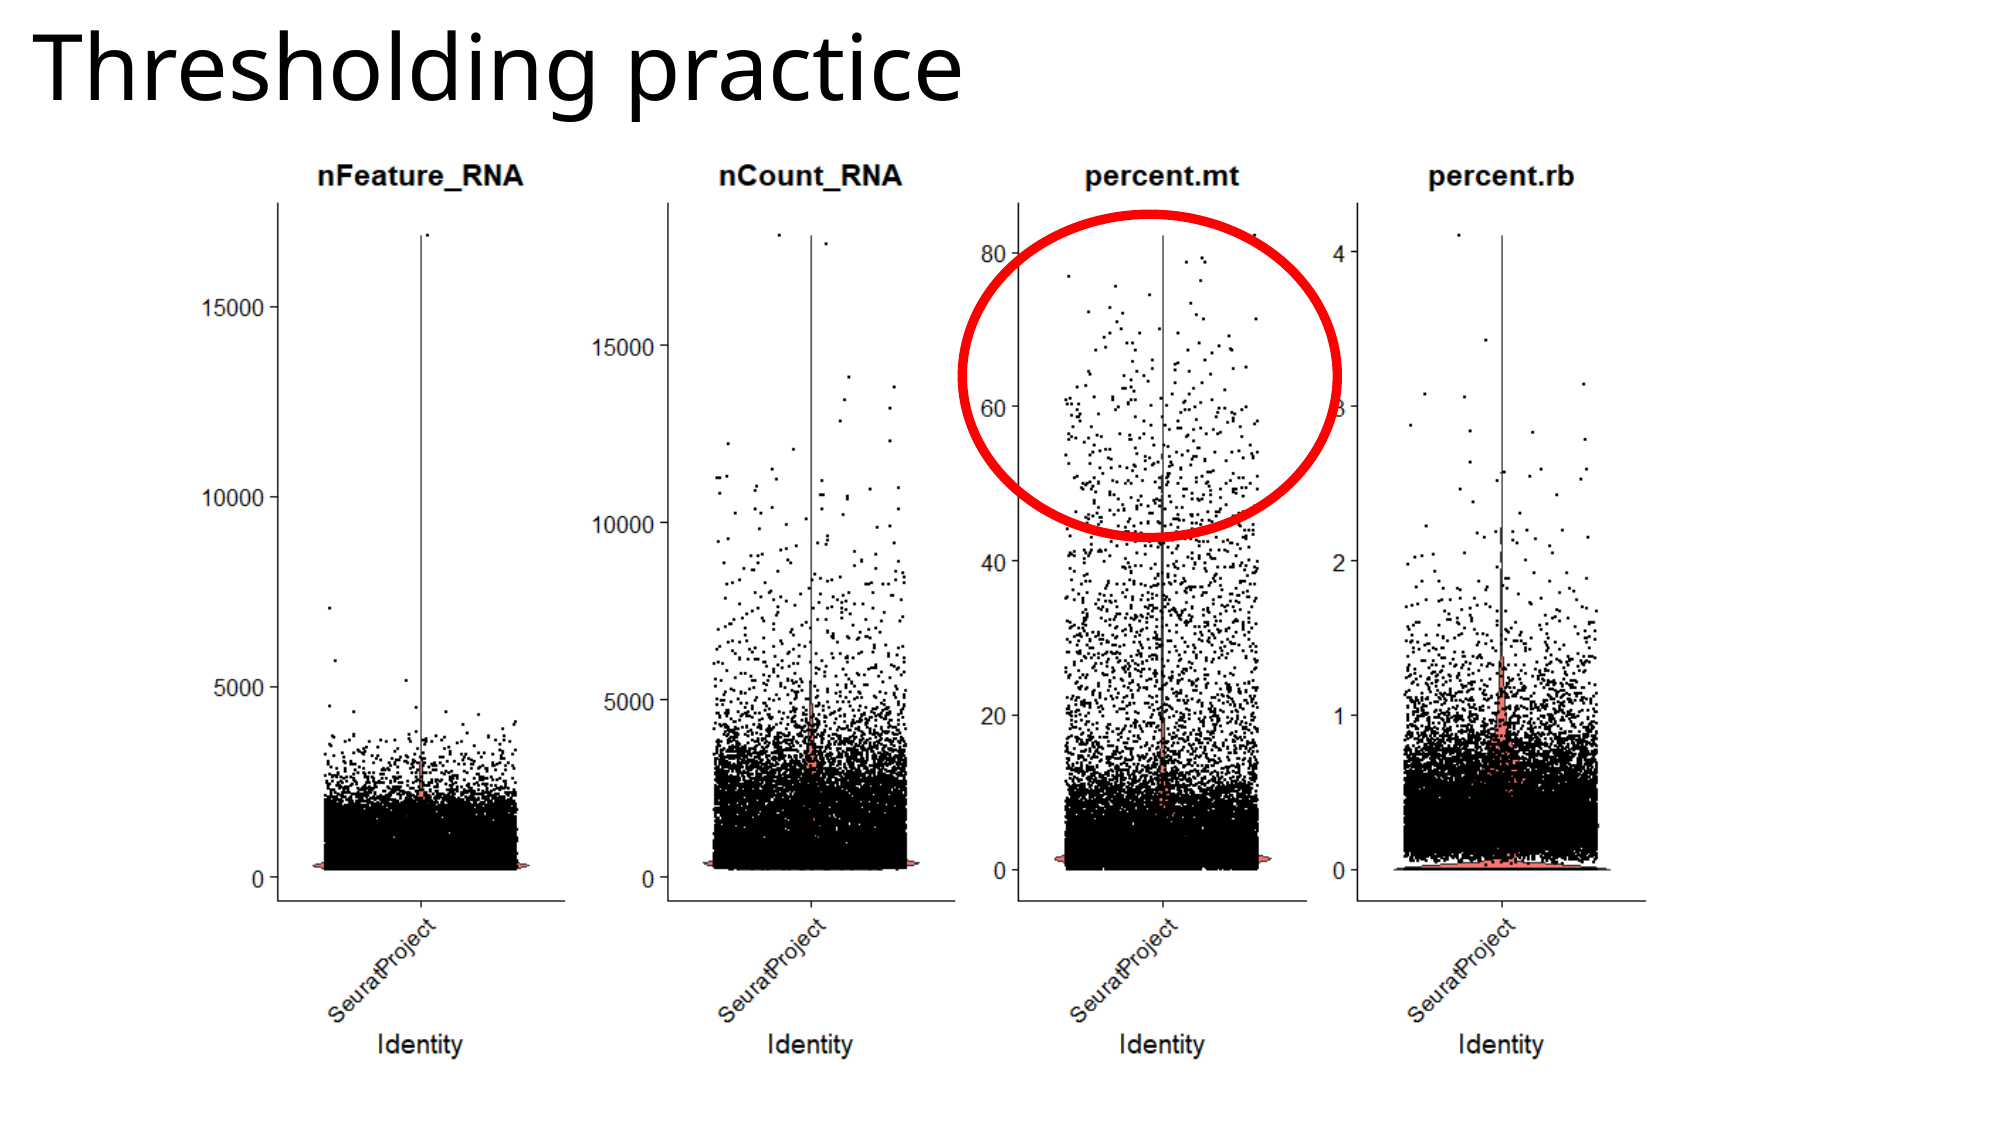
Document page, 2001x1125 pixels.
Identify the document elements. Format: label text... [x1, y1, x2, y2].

picture [178, 139, 1669, 1082]
title Thresholding practice [17, 0, 1743, 180]
